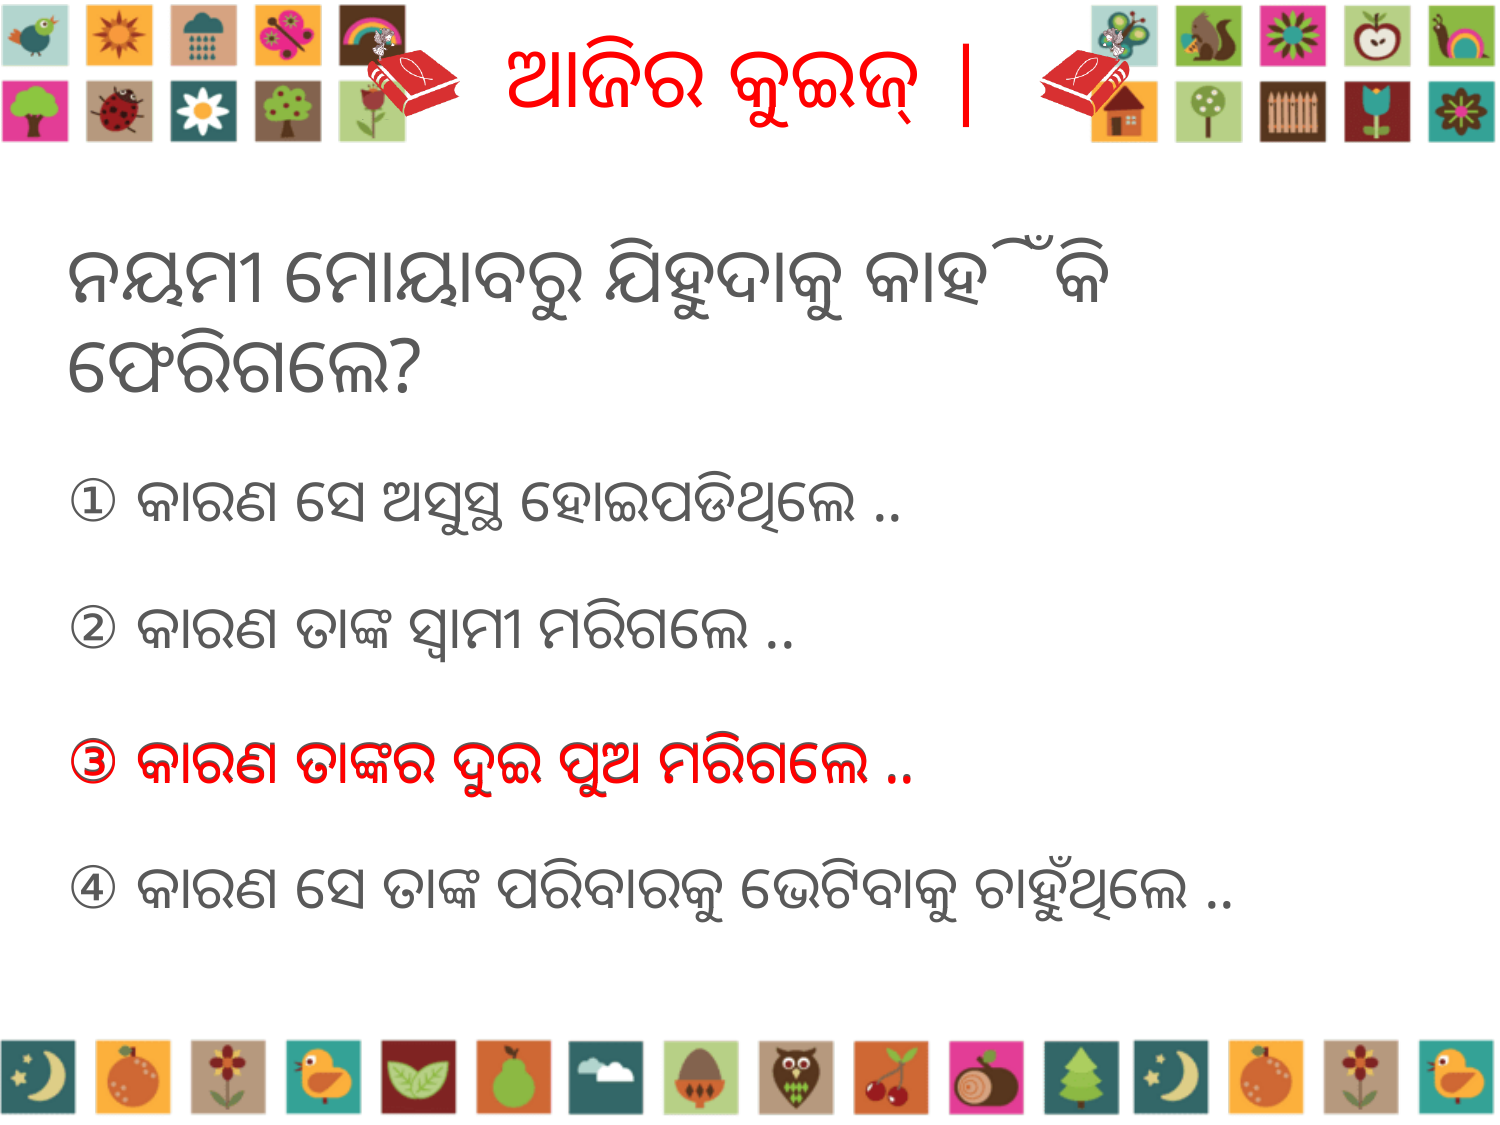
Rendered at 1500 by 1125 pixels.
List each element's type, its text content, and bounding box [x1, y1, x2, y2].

text_box ନୟମୀ ମୋୟାବରୁ ଯିହୁଦାକୁ କାହିଁକି ଫେରିଗଲେ? [53, 219, 1436, 415]
text_box ② କାରଣ ତାଙ୍କ ସ୍ୱାମୀ ମରିଗଲେ .. [53, 582, 1436, 668]
text_box ④ କାରଣ ସେ ତାଙ୍କ ପରିବାରକୁ ଭେଟିବାକୁ ଚାହୁଁଥିଲେ .. [53, 842, 1483, 928]
text_box ଆଜିର କୁଇଜ୍ | [425, 16, 1078, 131]
text_box ③ କାରଣ ତାଙ୍କର ଦୁଇ ପୁଅ ମରିଗଲେ .. [53, 718, 1483, 803]
text_box ① କାରଣ ସେ ଅସୁସ୍ଥ ହୋଇପଡିଥିଲେ .. [53, 456, 1436, 541]
picture [1008, 3, 1500, 150]
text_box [0, 1028, 1500, 1118]
picture [0, 3, 492, 150]
